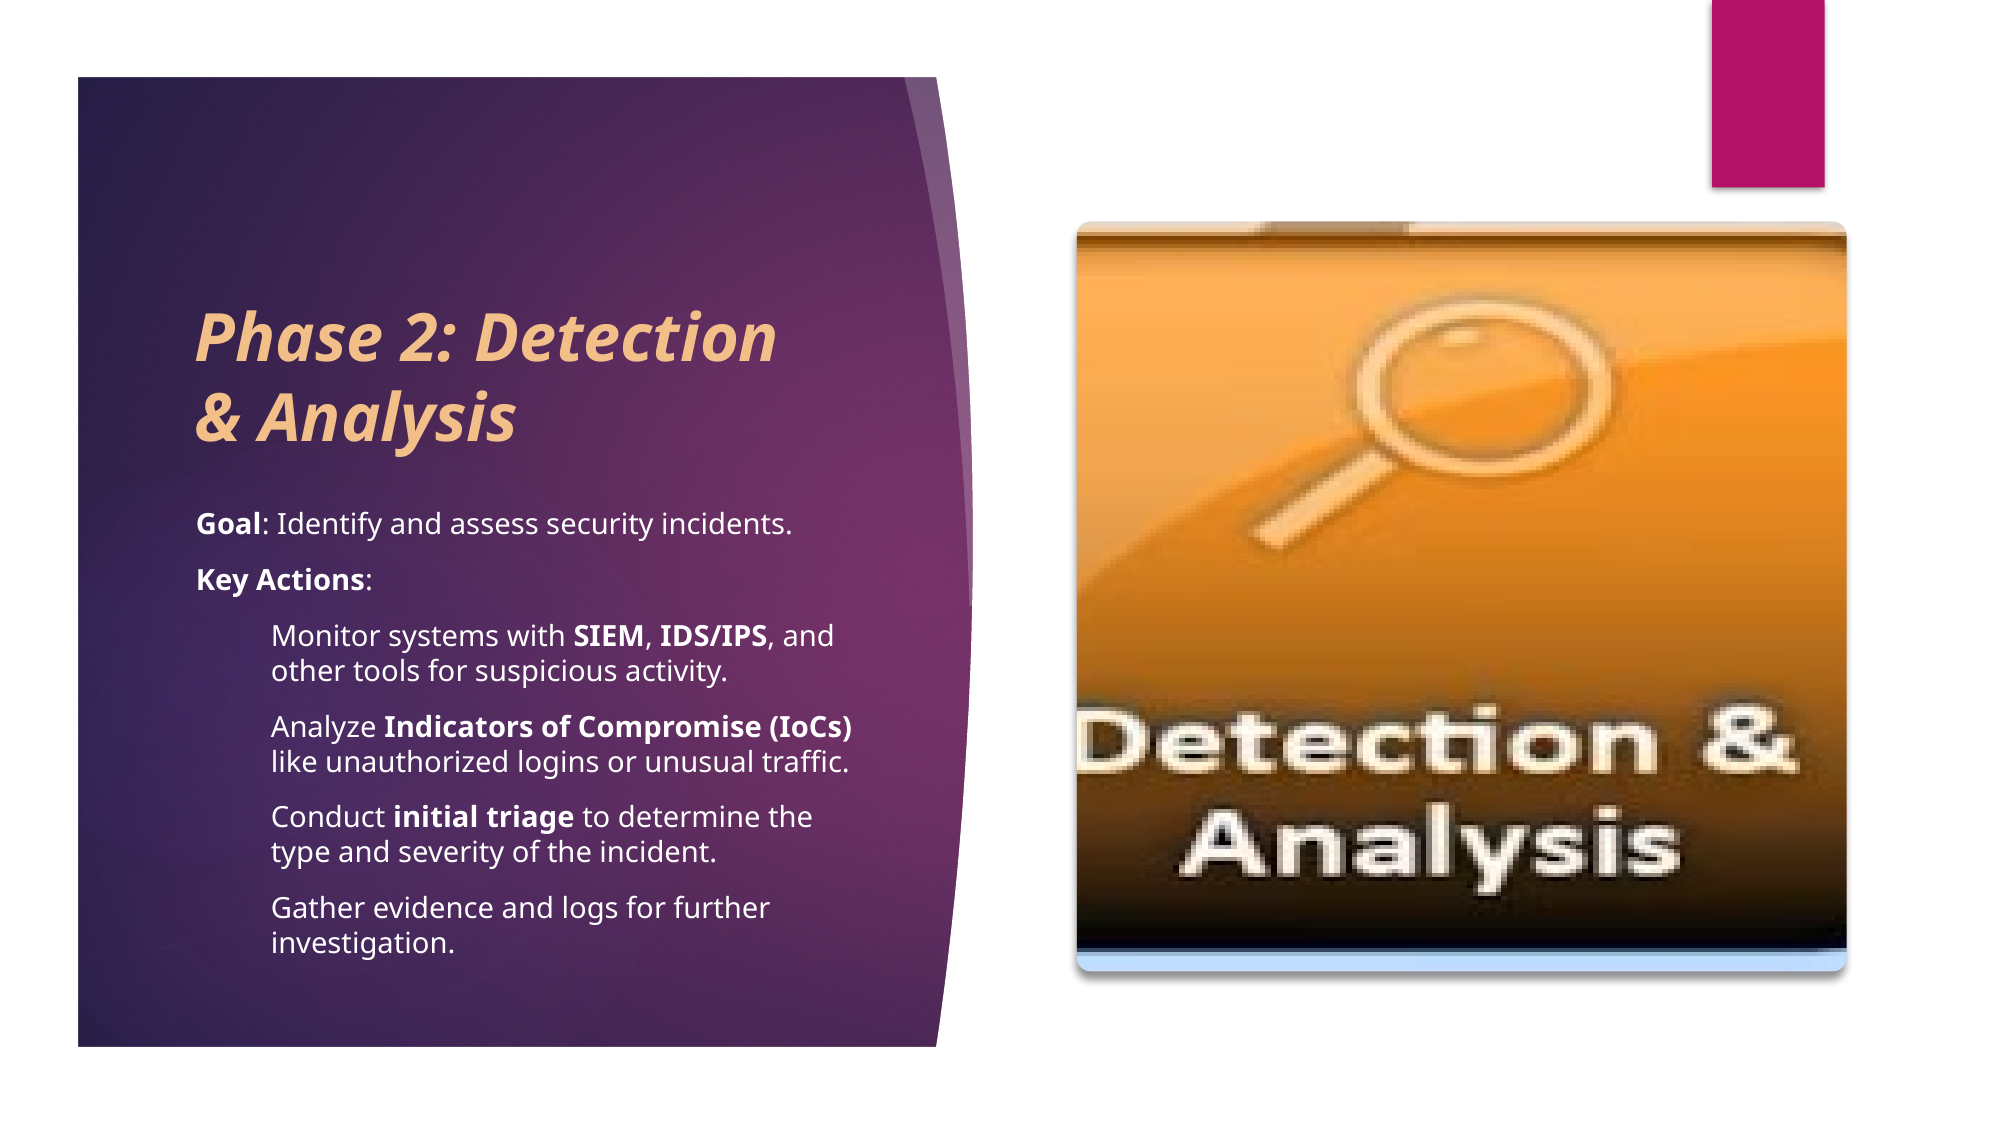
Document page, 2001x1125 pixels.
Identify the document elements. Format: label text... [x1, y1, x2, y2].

title Phase 2: Detection & Analysis [179, 145, 814, 462]
picture [1076, 221, 1847, 972]
list Goal: Identify and assess security incidents. Key Actions: Monitor systems with SIEM, IDS/IPS, and other tools for suspicious activity. Analyze Indicators of Compromise (IoCs) like unauthorized logins or unusual traffic. Conduct initial triage to determine the type and severity of the incident. Gather evidence and logs for further investigation. [180, 498, 892, 1028]
